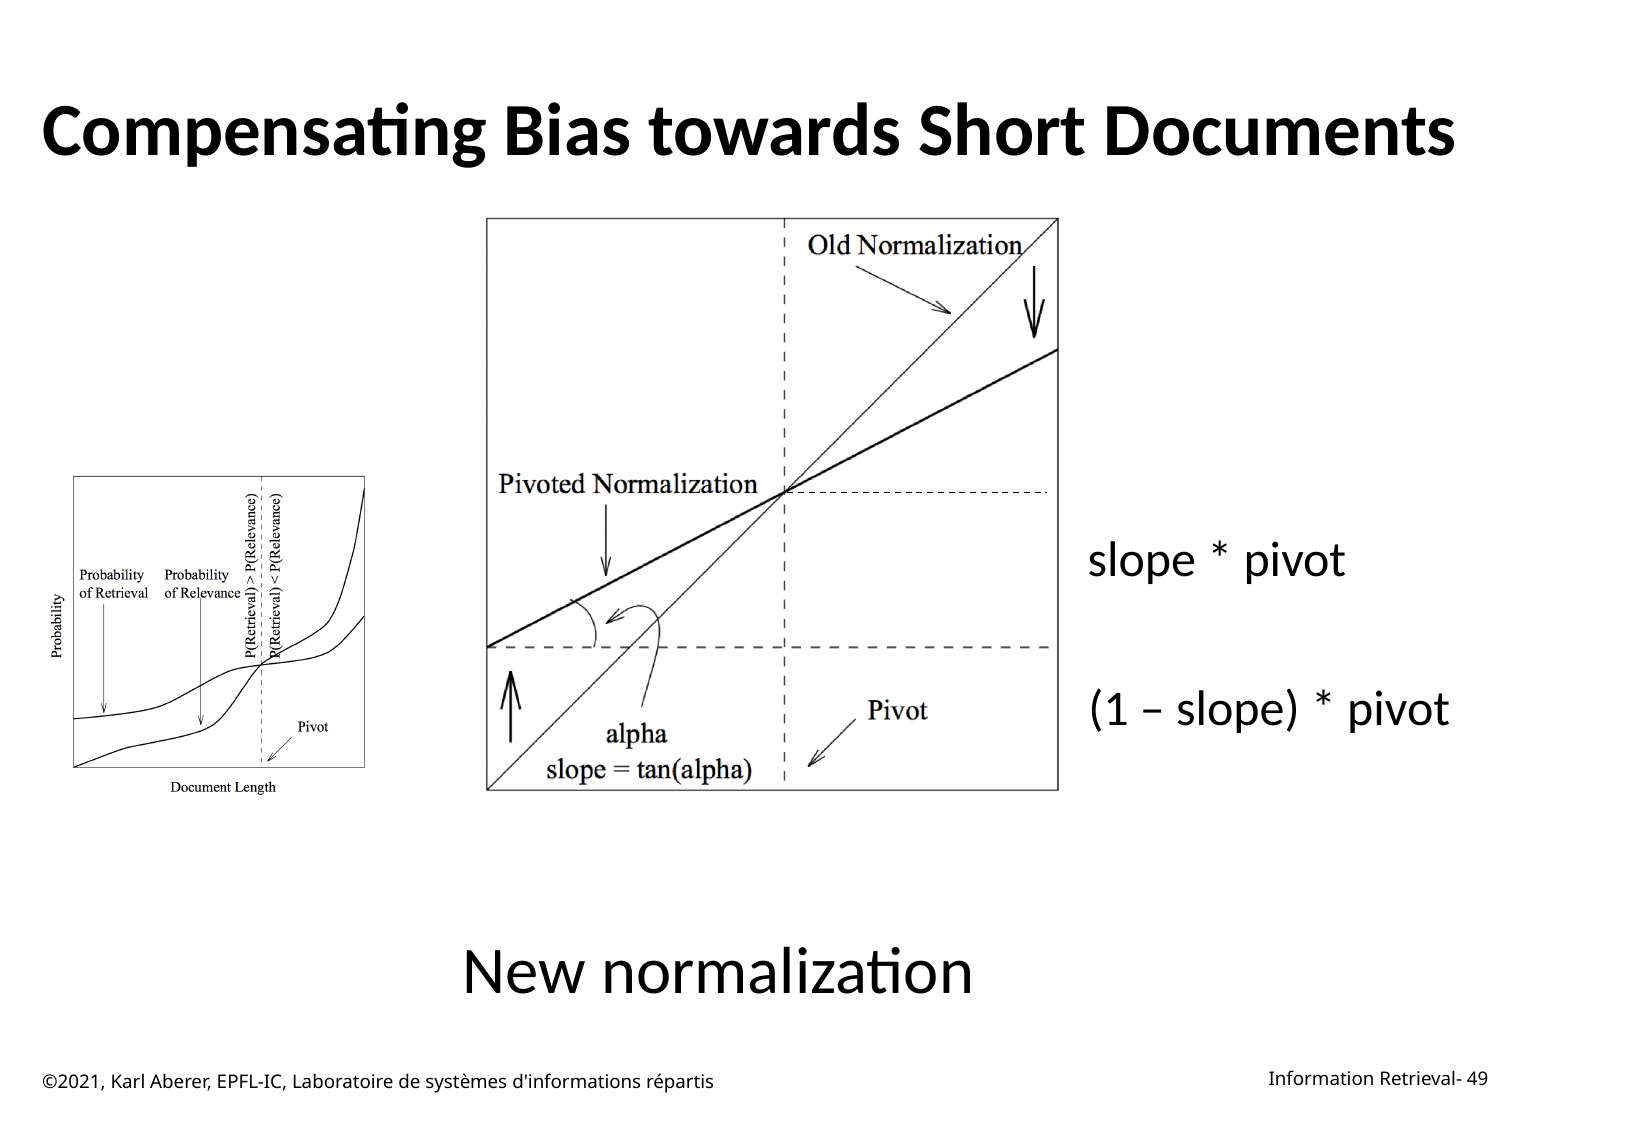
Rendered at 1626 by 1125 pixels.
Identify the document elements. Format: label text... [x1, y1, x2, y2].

text_box (1 – slope) * pivot [1075, 667, 1466, 743]
picture [33, 457, 383, 805]
title Compensating Bias towards Short Documents [27, 50, 1504, 200]
footer ©2021, Karl Aberer, EPFL-IC, Laboratoire de systèmes d'informations répartis [26, 1062, 1071, 1101]
picture [466, 196, 1070, 804]
text_box slope * pivot [1075, 519, 1362, 595]
